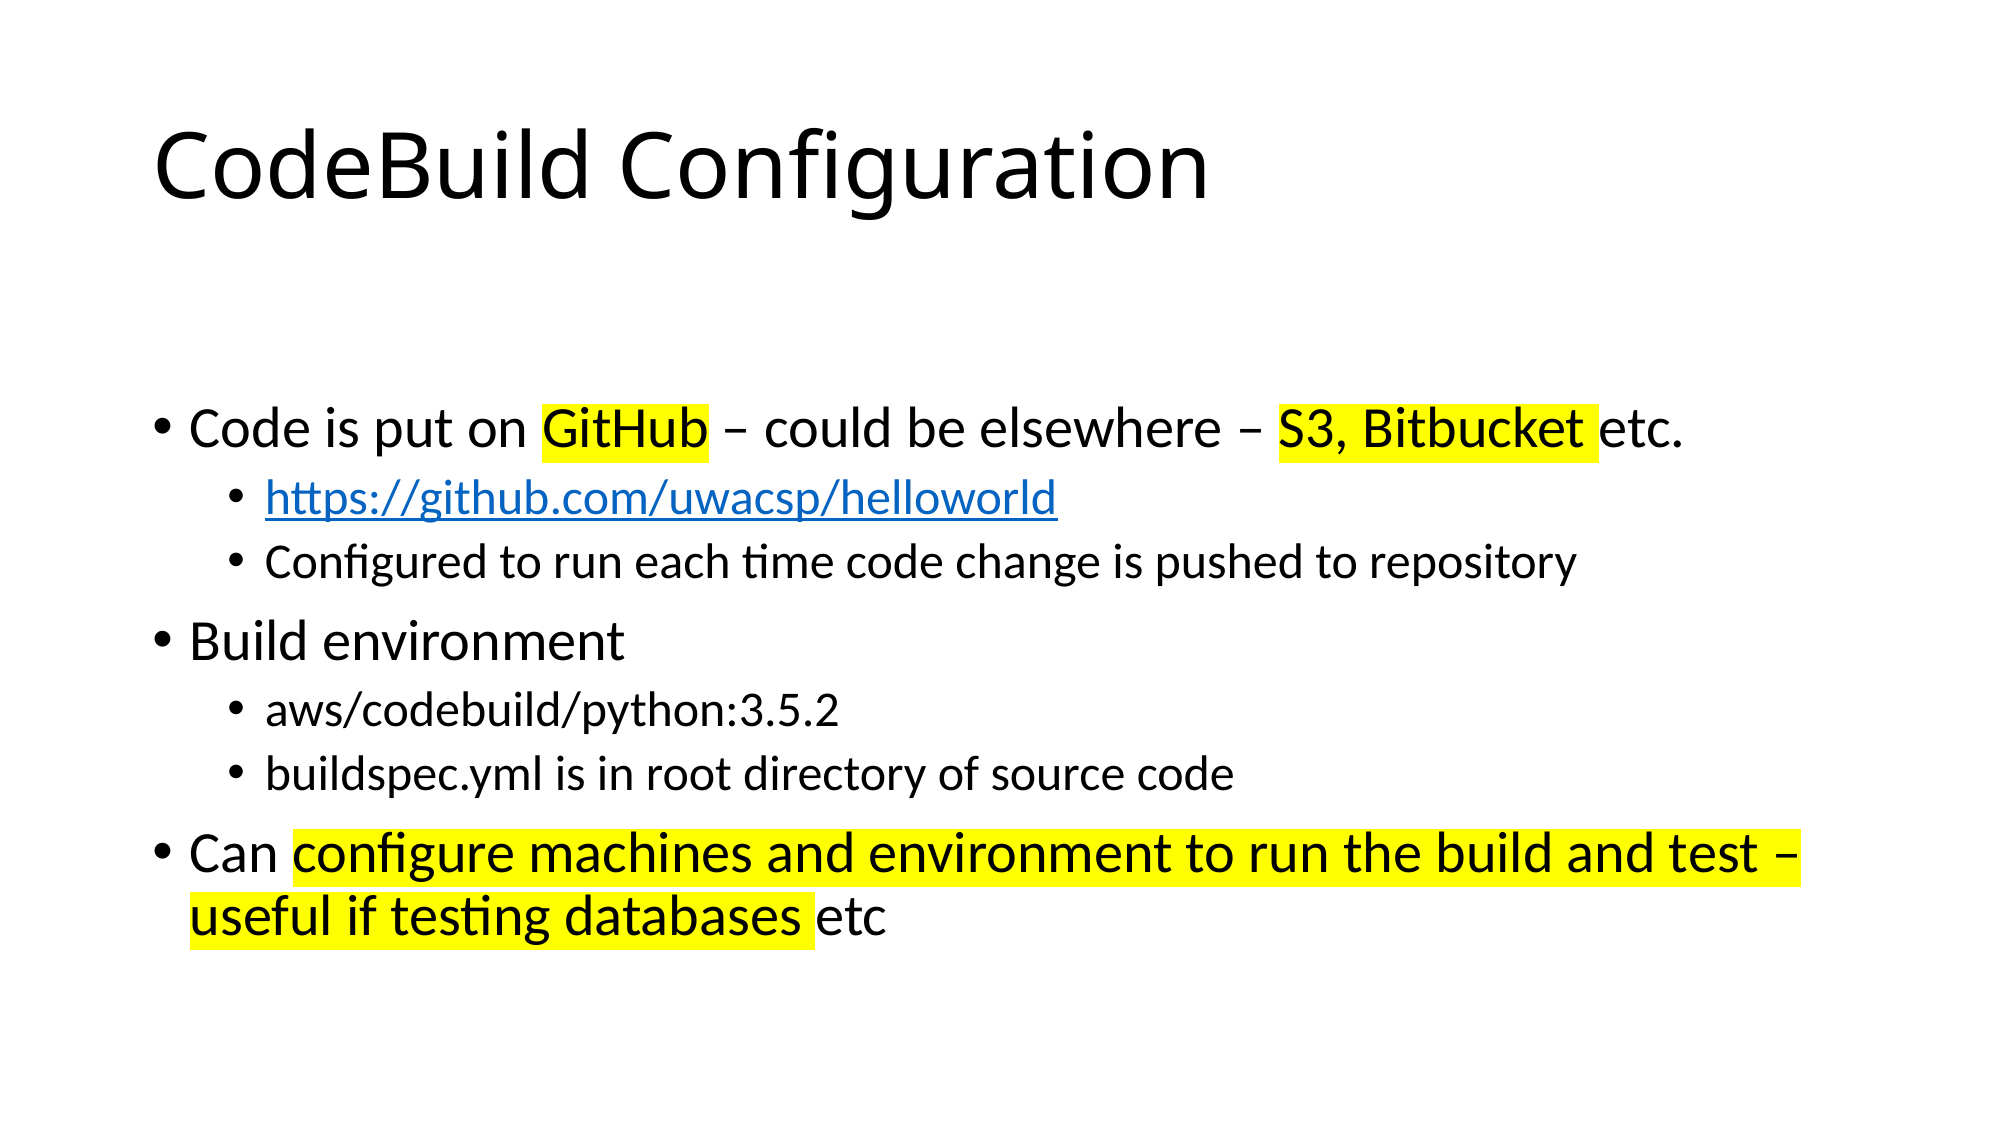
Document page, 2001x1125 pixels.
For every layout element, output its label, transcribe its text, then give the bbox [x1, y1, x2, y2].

list Code is put on GitHub – could be elsewhere – S3, Bitbucket etc. https://github.com/uwacsp/helloworld Configured to run each time code change is pushed to repository Build environment aws/codebuild/python:3.5.2 buildspec.yml is in root directory of source code Can configure machines and environment to run the build and test – useful if testing databases etc [137, 299, 1863, 1014]
title CodeBuild Configuration [137, 59, 1863, 278]
